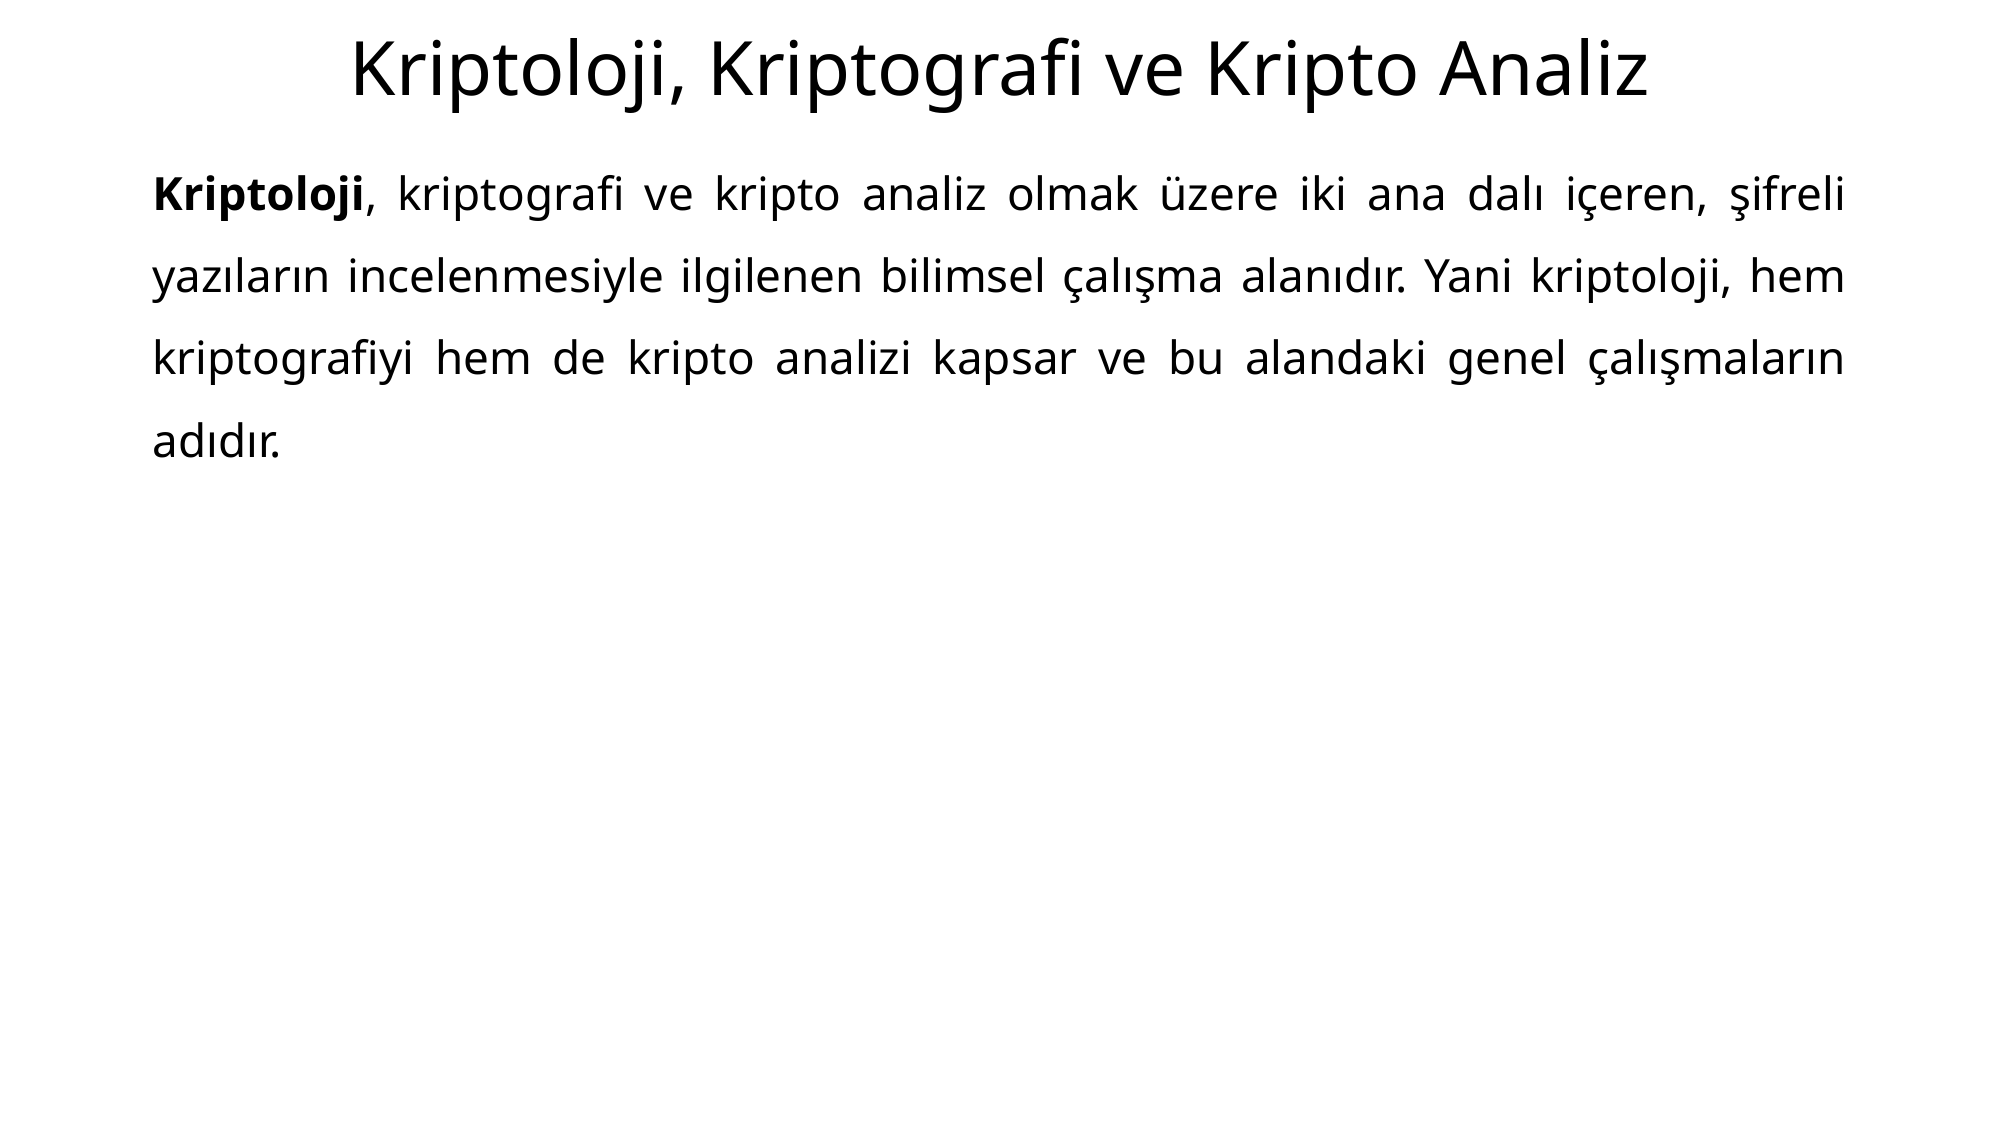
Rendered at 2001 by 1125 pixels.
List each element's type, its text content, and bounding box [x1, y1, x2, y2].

list Kriptoloji, kriptografi ve kripto analiz olmak üzere iki ana dalı içeren, şifreli yazıların incelenmesiyle ilgilenen bilimsel çalışma alanıdır. Yani kriptoloji, hem kriptografiyi hem de kripto analizi kapsar ve bu alandaki genel çalışmaların adıdır. [137, 129, 1863, 1014]
title Kriptoloji, Kriptografi ve Kripto Analiz [137, 18, 1863, 112]
